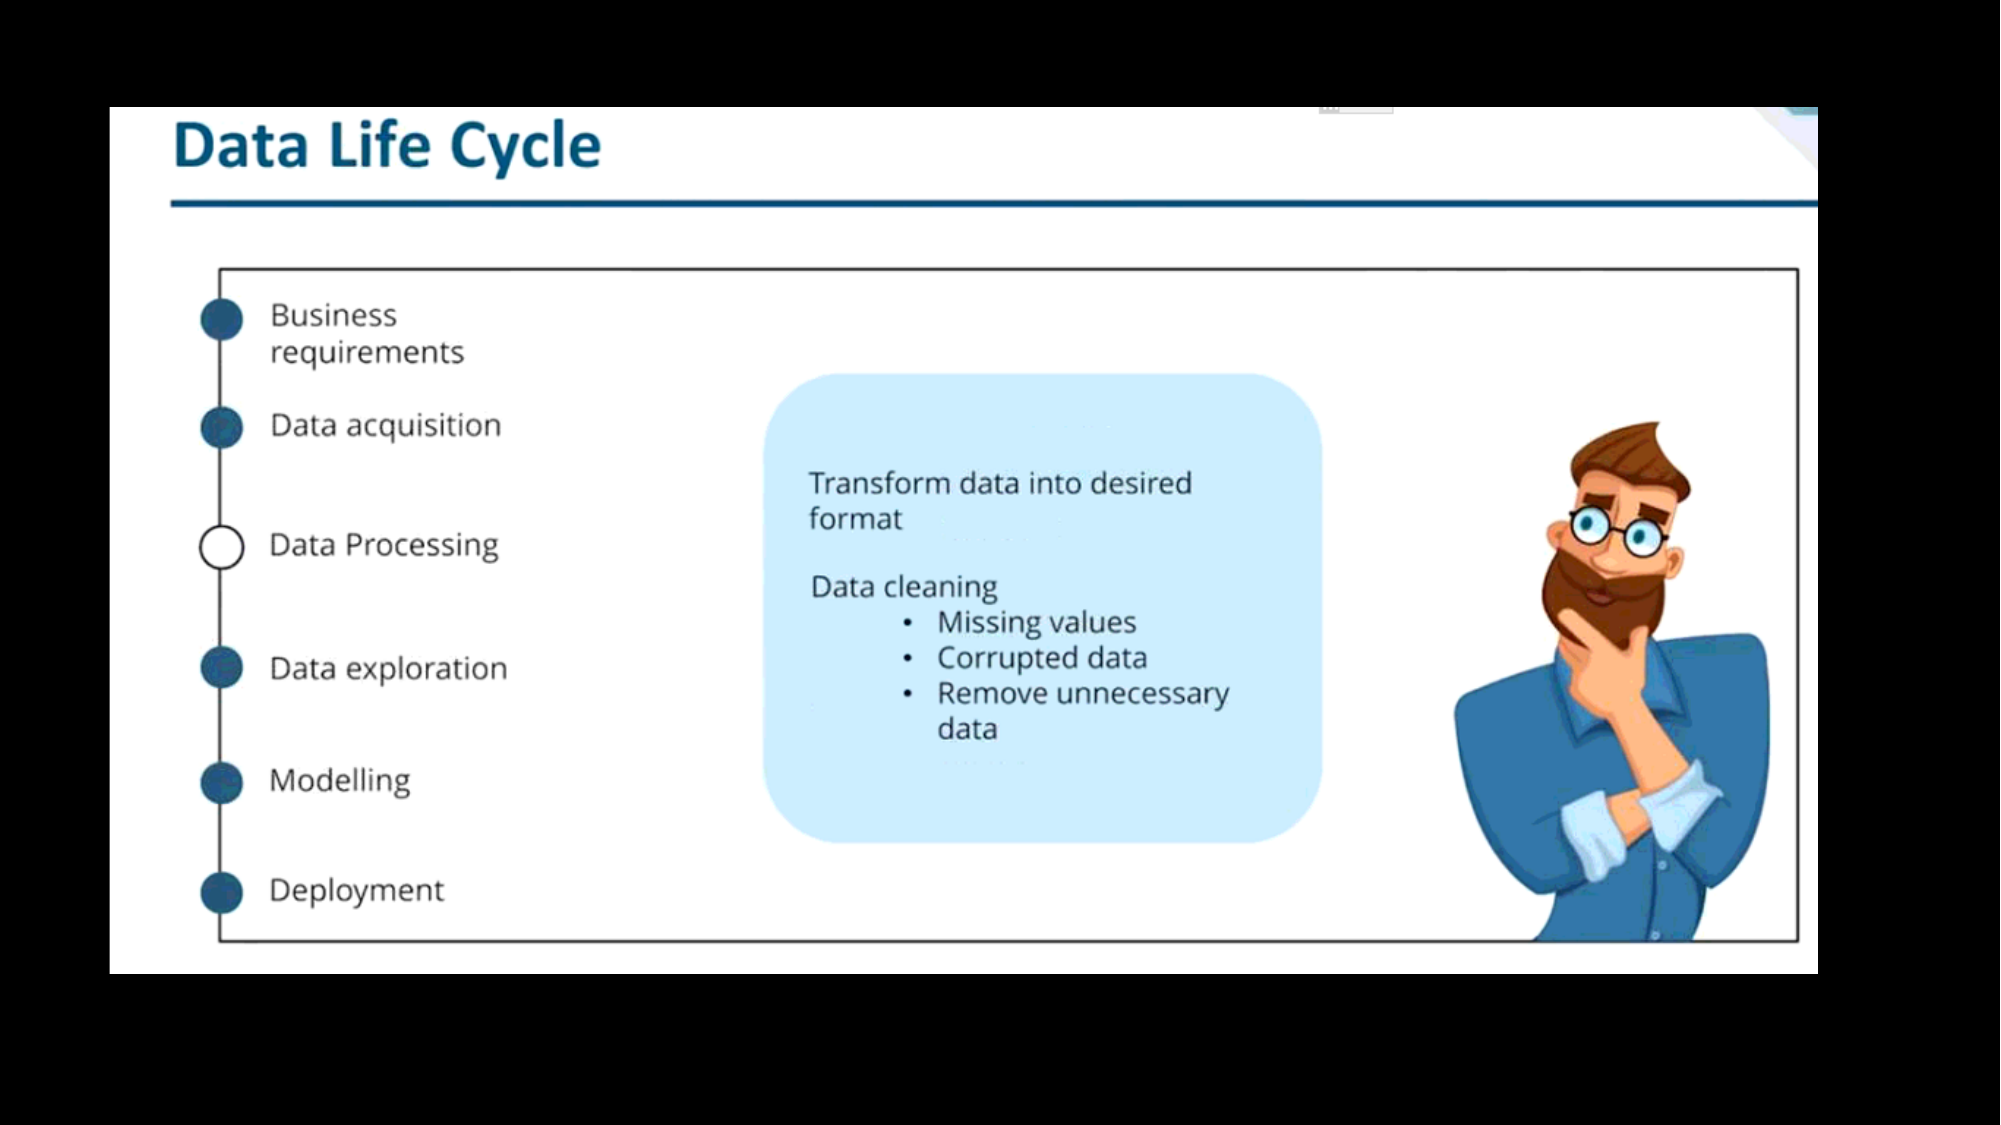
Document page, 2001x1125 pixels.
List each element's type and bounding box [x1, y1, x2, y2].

picture [109, 107, 1818, 974]
